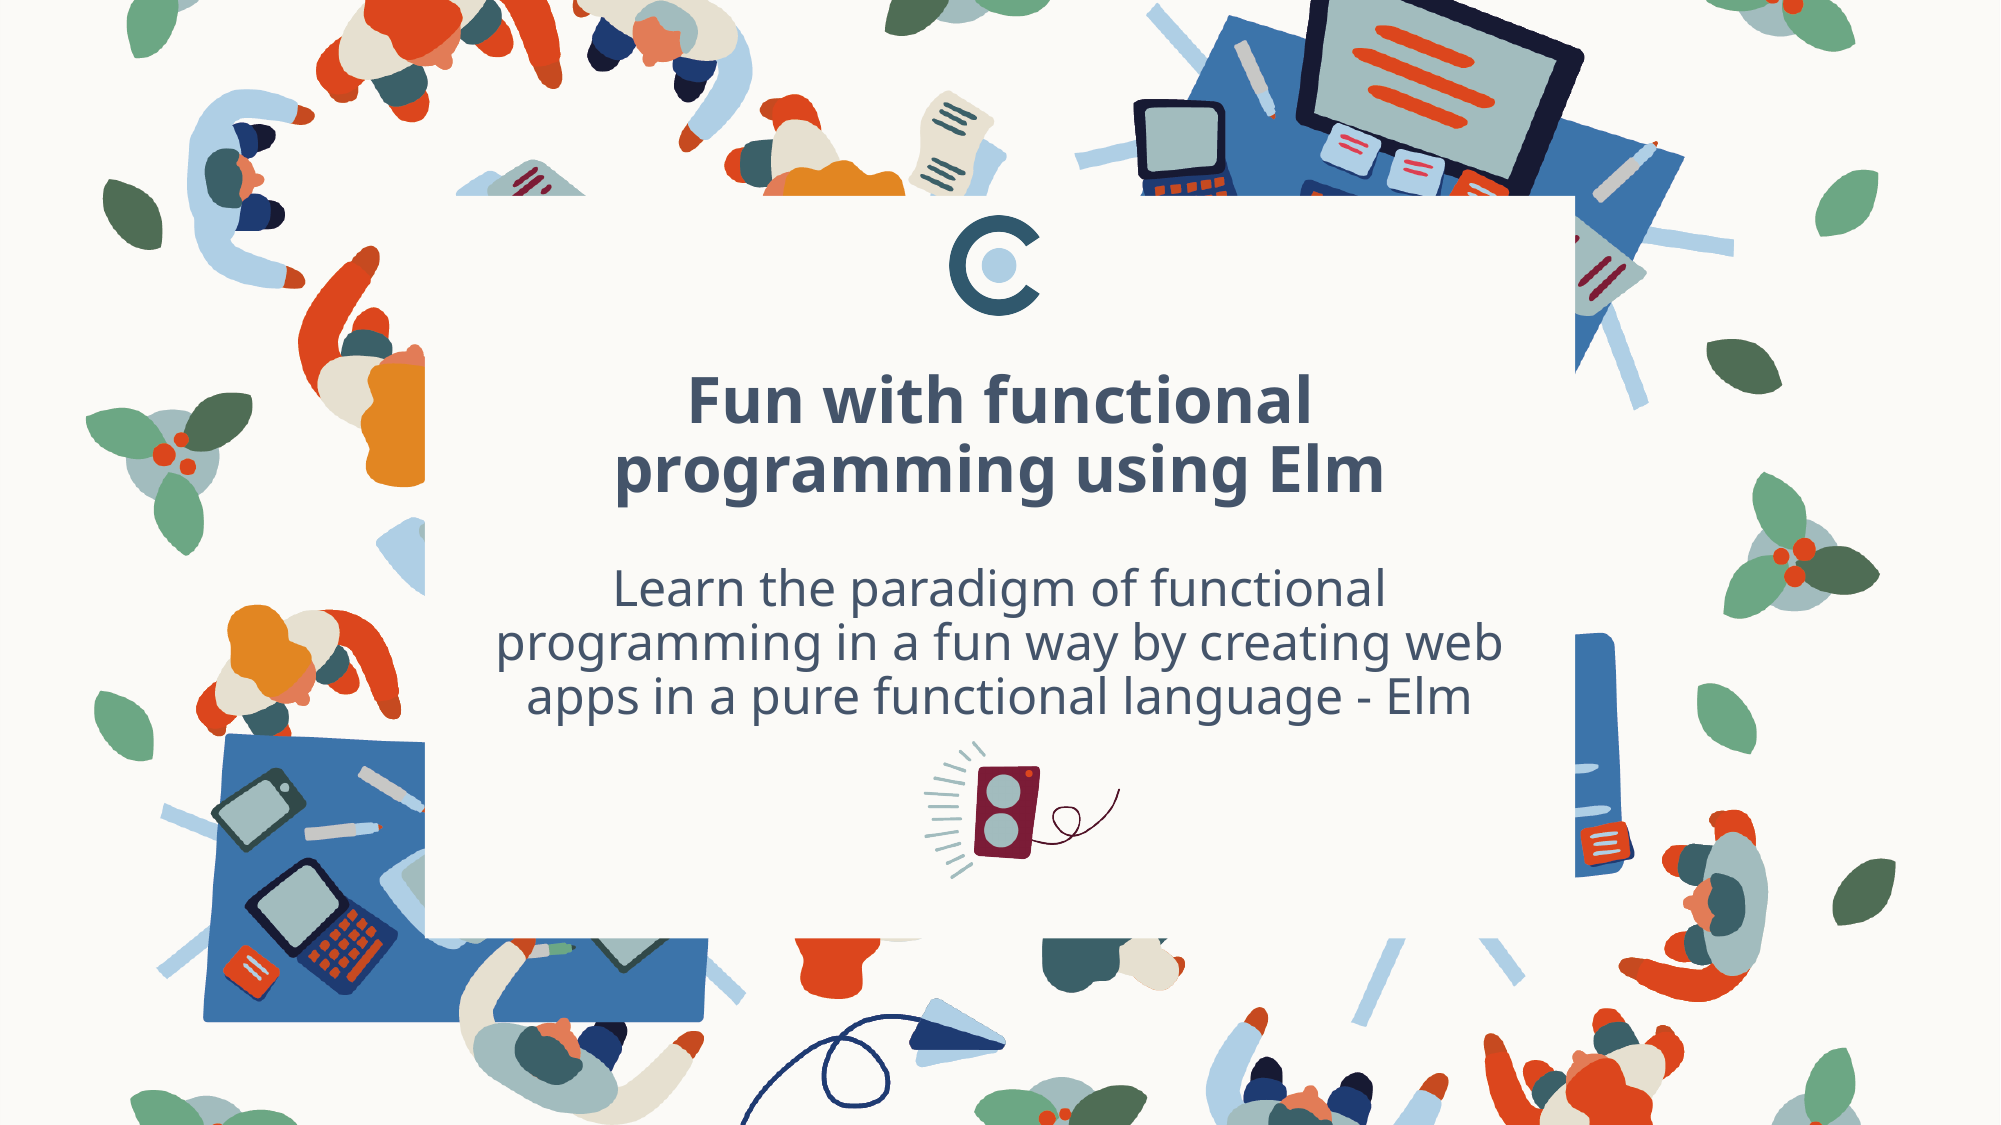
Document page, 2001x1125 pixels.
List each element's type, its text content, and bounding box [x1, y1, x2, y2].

title Fun with functional programming using Elm [456, 359, 1544, 516]
list Learn the paradigm of functional programming in a fun way by creating web apps in a pure functional language - Elm [456, 555, 1544, 743]
picture [0, 0, 2000, 1125]
